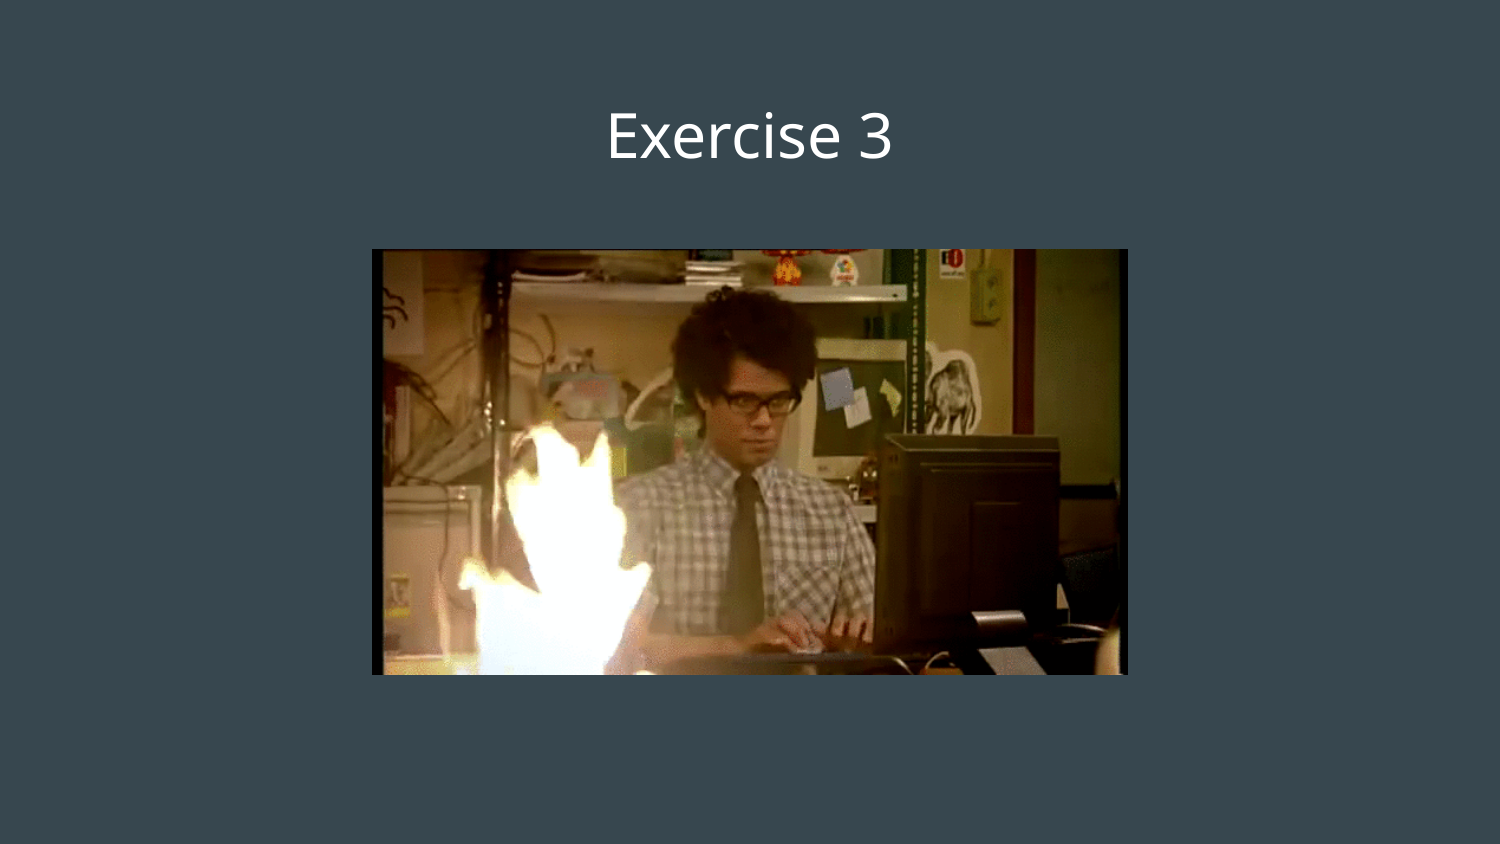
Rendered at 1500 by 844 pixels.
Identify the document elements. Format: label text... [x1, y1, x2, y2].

picture [372, 249, 1128, 675]
title Exercise 3 [51, 80, 1449, 175]
